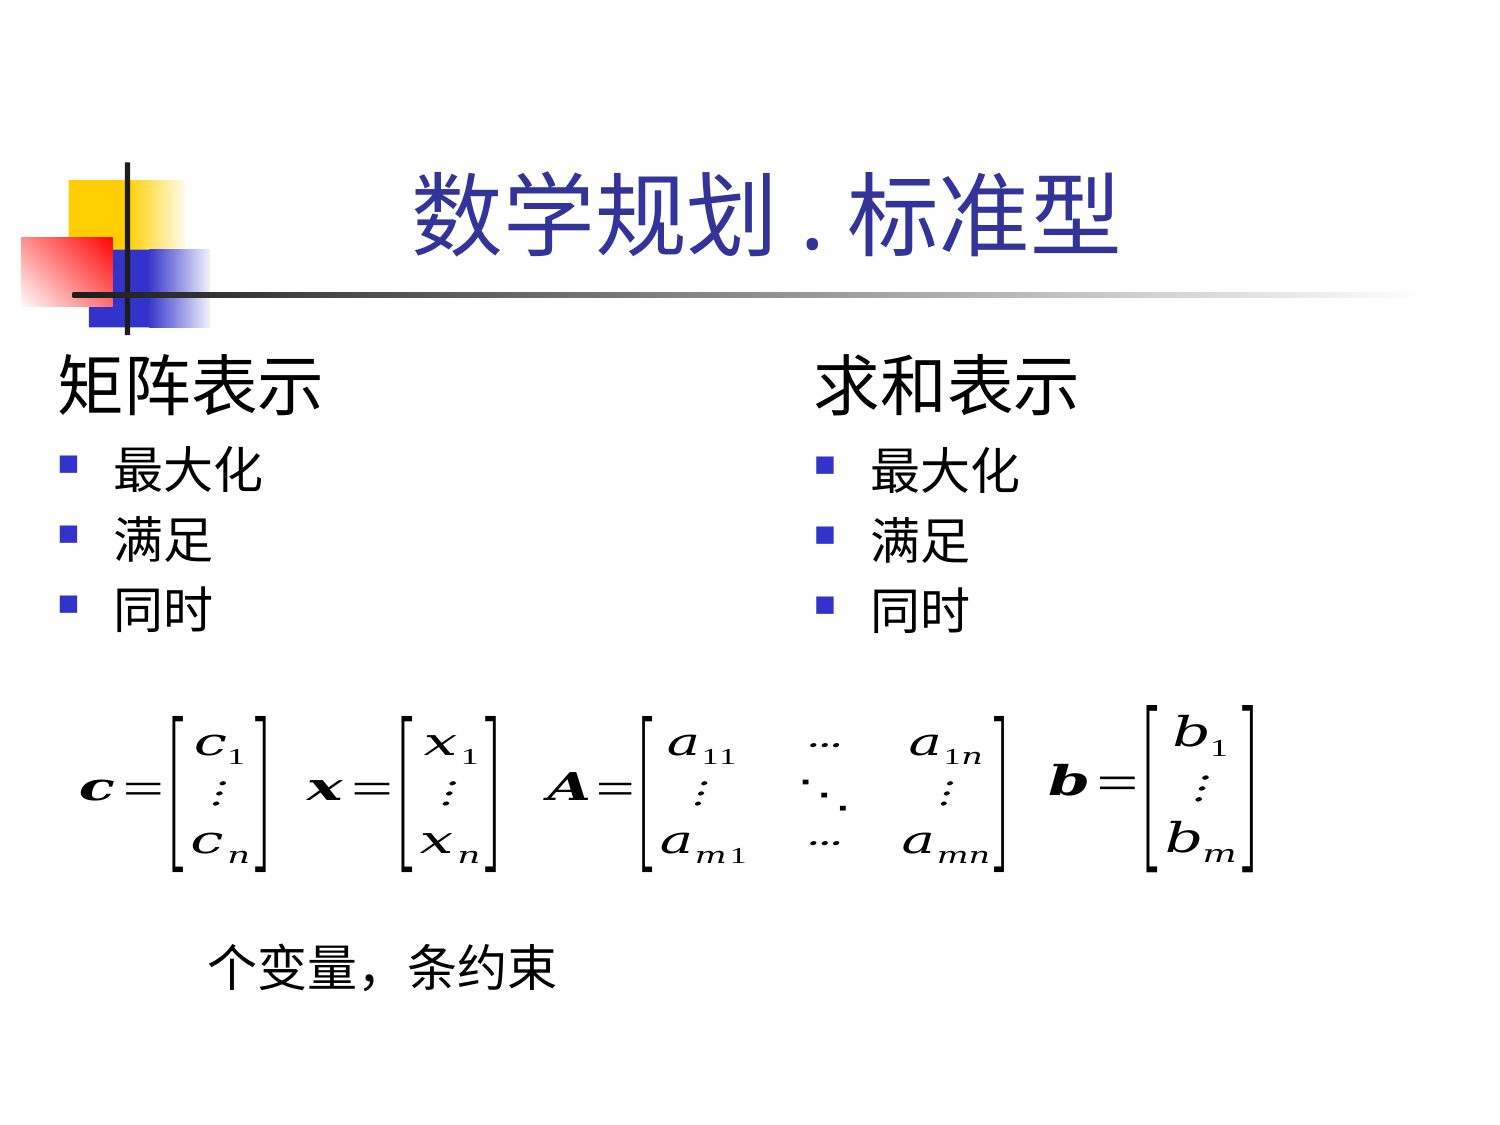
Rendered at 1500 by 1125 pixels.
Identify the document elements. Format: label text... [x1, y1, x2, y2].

list 求和表示 [798, 326, 1471, 432]
list 矩阵表示 [42, 326, 714, 432]
title 数学规划.标准型 [66, 35, 1468, 275]
